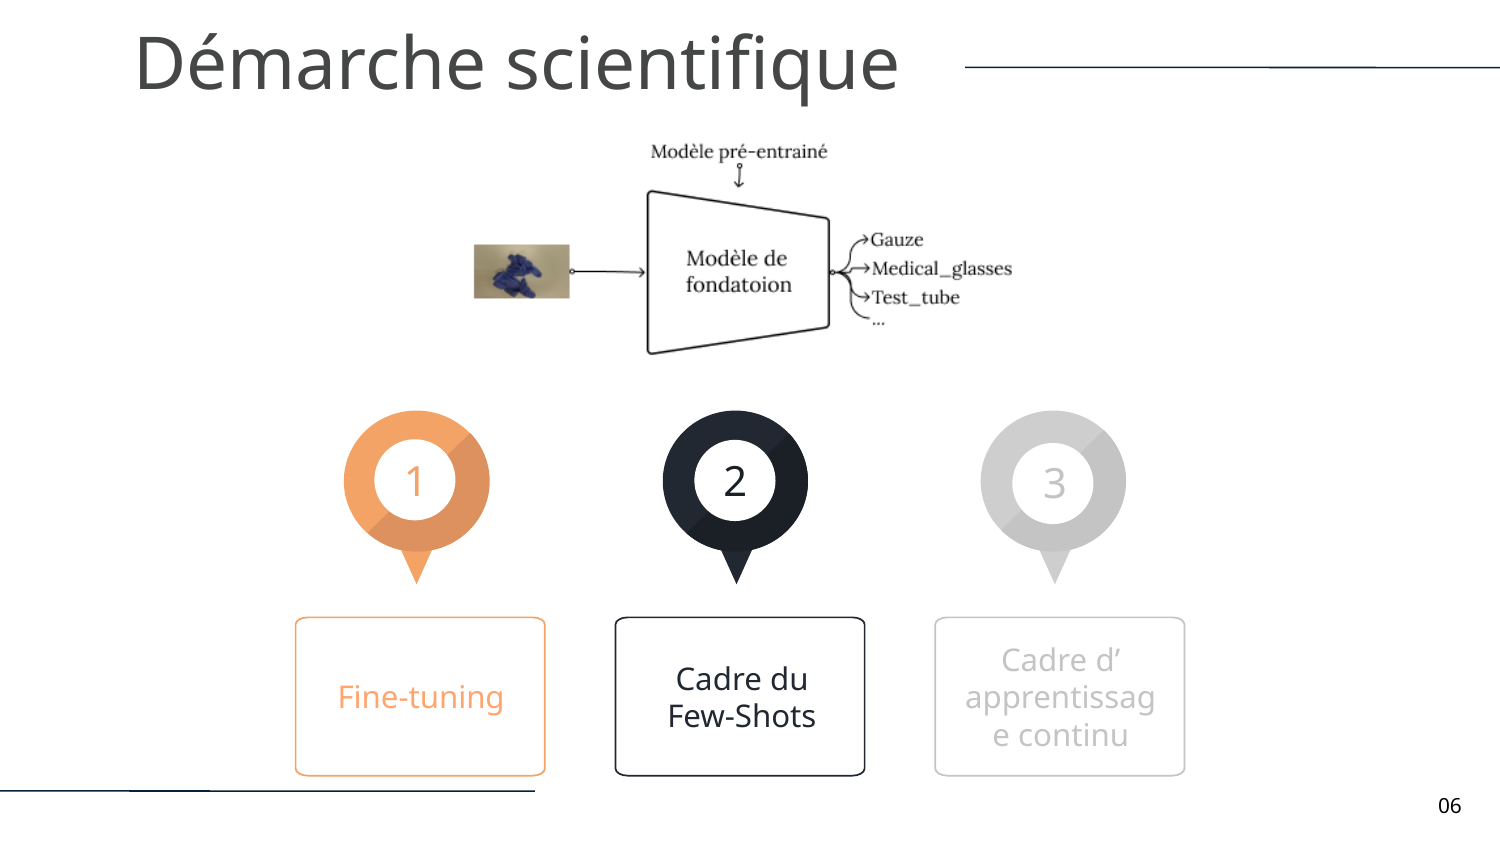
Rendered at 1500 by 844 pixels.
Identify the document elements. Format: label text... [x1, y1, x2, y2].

text_box Démarche scientifique [118, 1, 1382, 96]
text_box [660, 410, 816, 585]
picture [448, 116, 1030, 380]
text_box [977, 410, 1134, 585]
text_box Cadre d’ apprentissage continu [942, 658, 1180, 734]
text_box Cadre du Few-Shots [623, 658, 861, 734]
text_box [335, 410, 497, 585]
text_box 06 [1423, 785, 1477, 826]
text_box Fine-tuning [302, 658, 540, 734]
